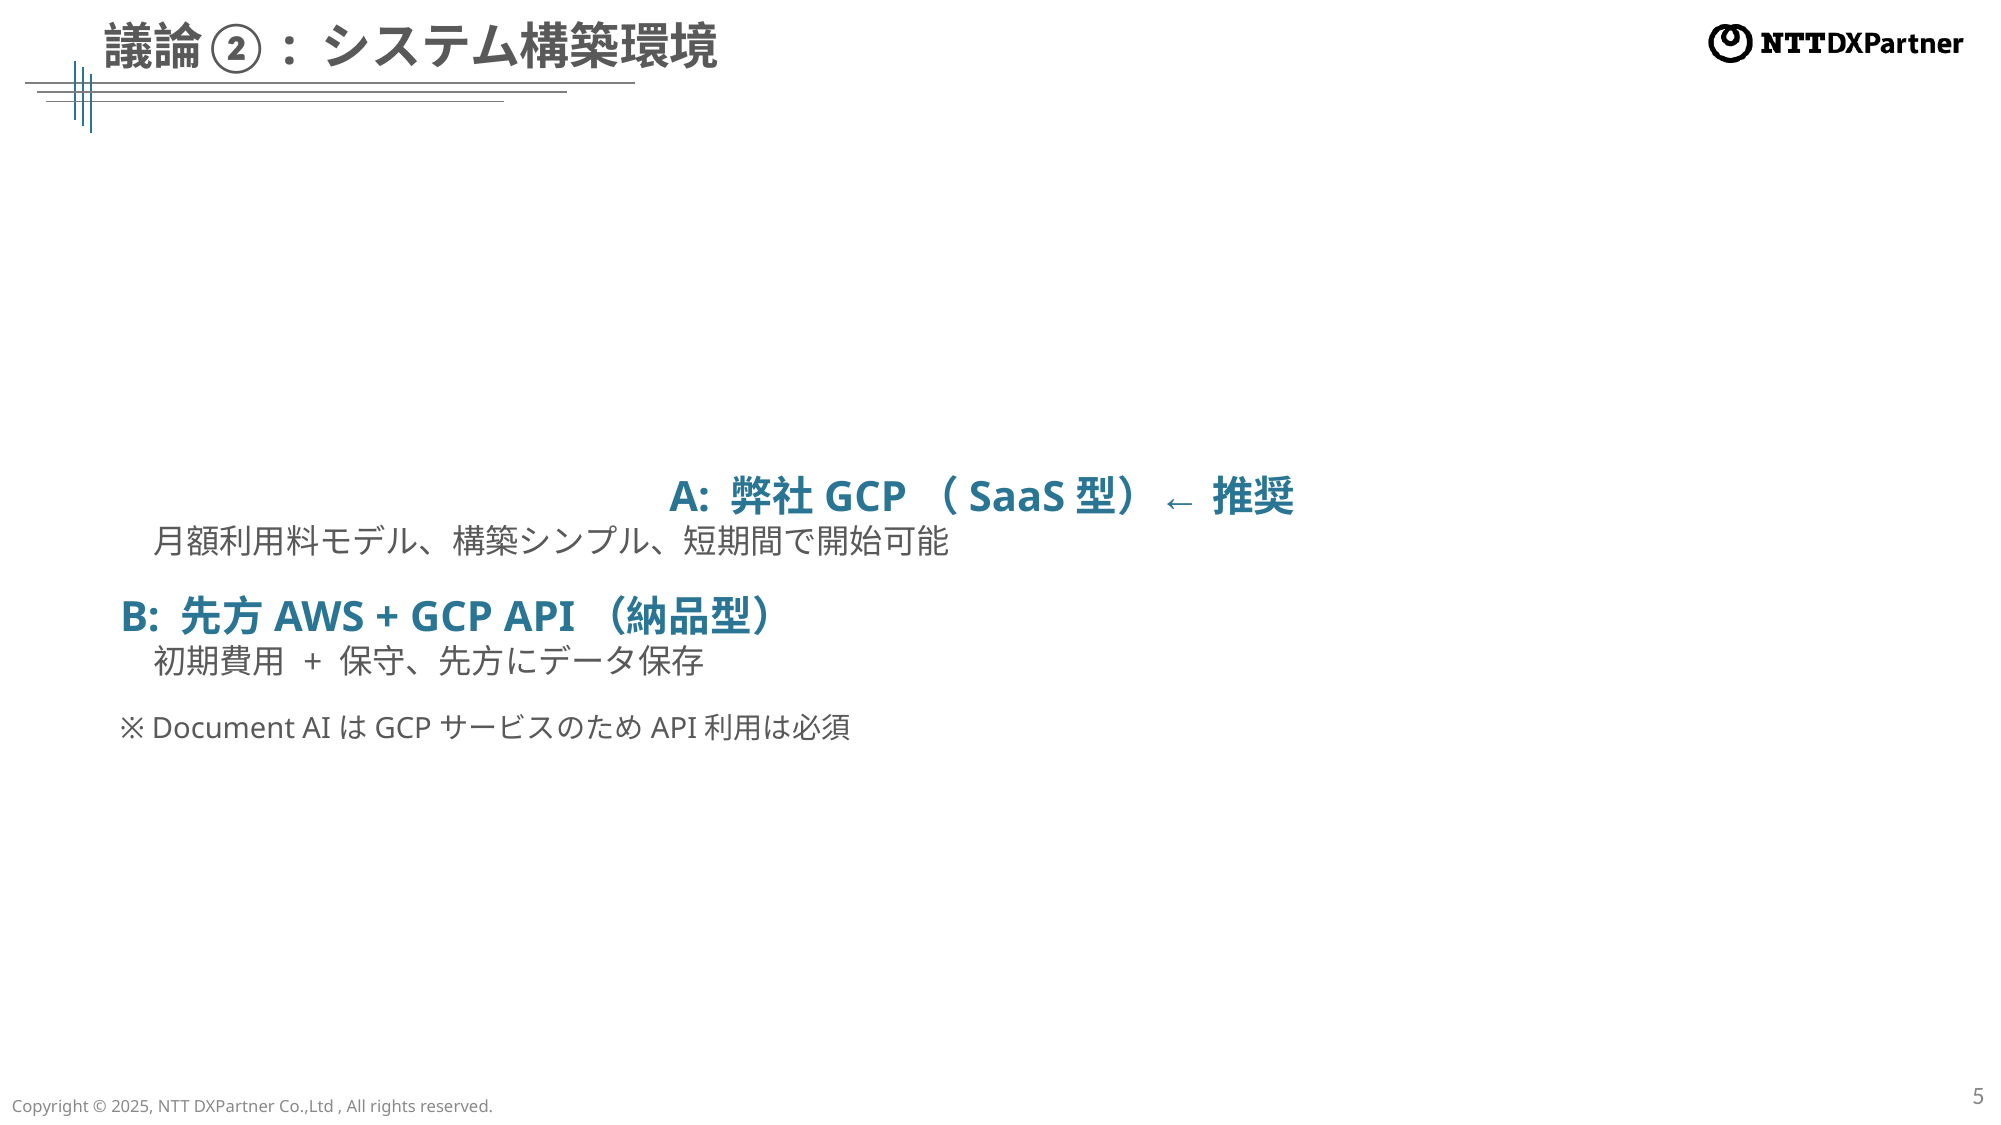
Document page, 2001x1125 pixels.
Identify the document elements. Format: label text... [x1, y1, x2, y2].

picture [1686, 10, 1985, 76]
title 議論②: システム構築環境 [88, 13, 1814, 217]
text_box A: 弊社GCP（SaaS型）← 推奨 月額利用料モデル、構築シンプル、短期間で開始可能 B: 先方AWS + GCP API（納品型） 初期費用 + 保守、先方にデータ保存 ※ Document AIはGCPサービスのためAPI利用は必須 [119, 269, 1845, 945]
